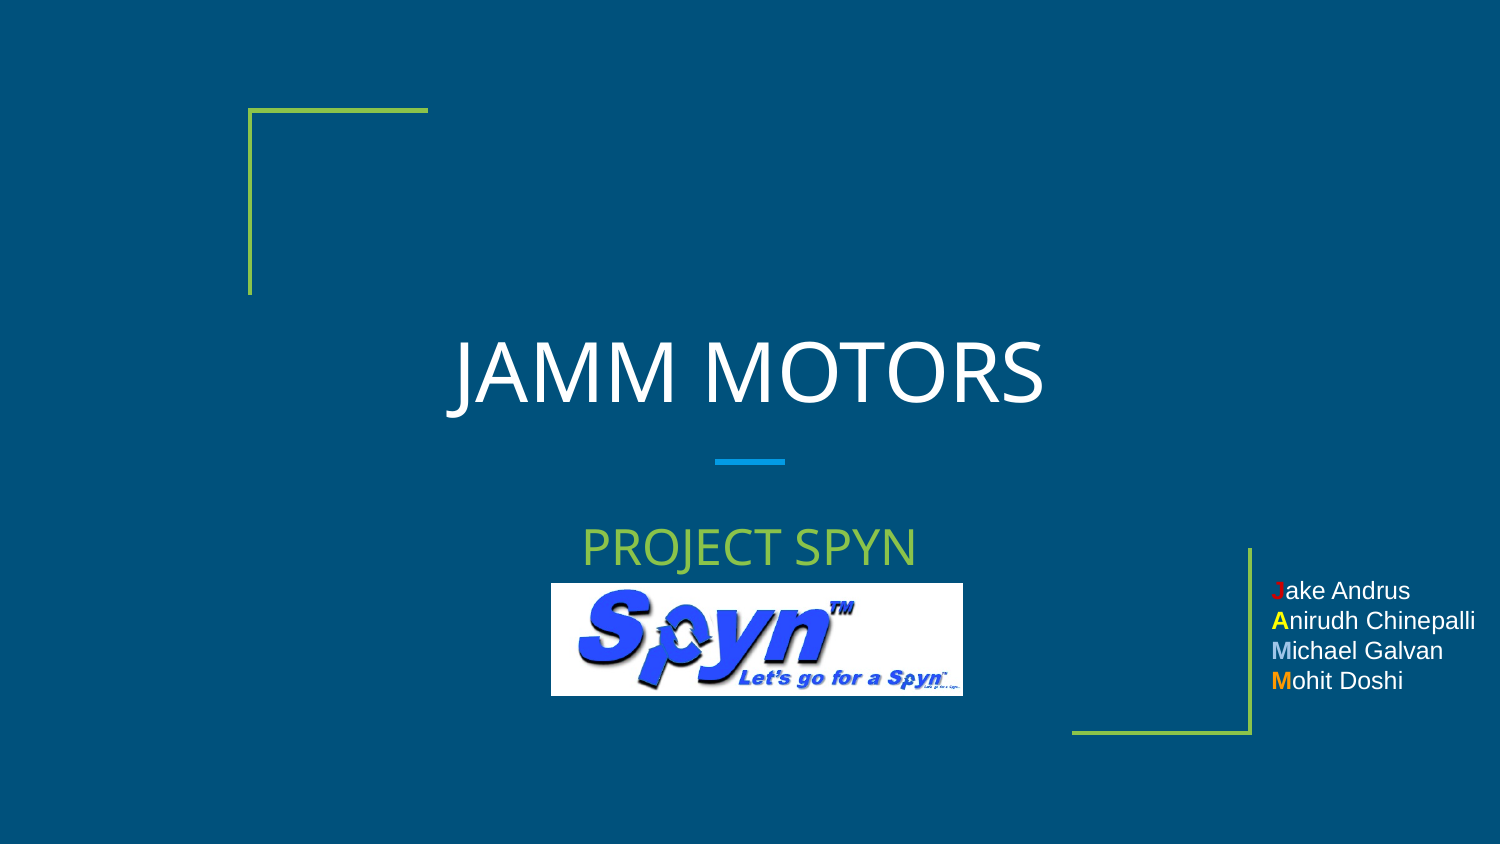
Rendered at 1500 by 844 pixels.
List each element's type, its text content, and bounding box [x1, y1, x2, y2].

title JAMM MOTORS [275, 195, 1225, 435]
text_box Jake Andrus Anirudh Chinepalli Michael Galvan Mohit Doshi [1256, 559, 1493, 832]
subtitle PROJECT SPYN [275, 500, 1225, 650]
picture [552, 584, 962, 695]
